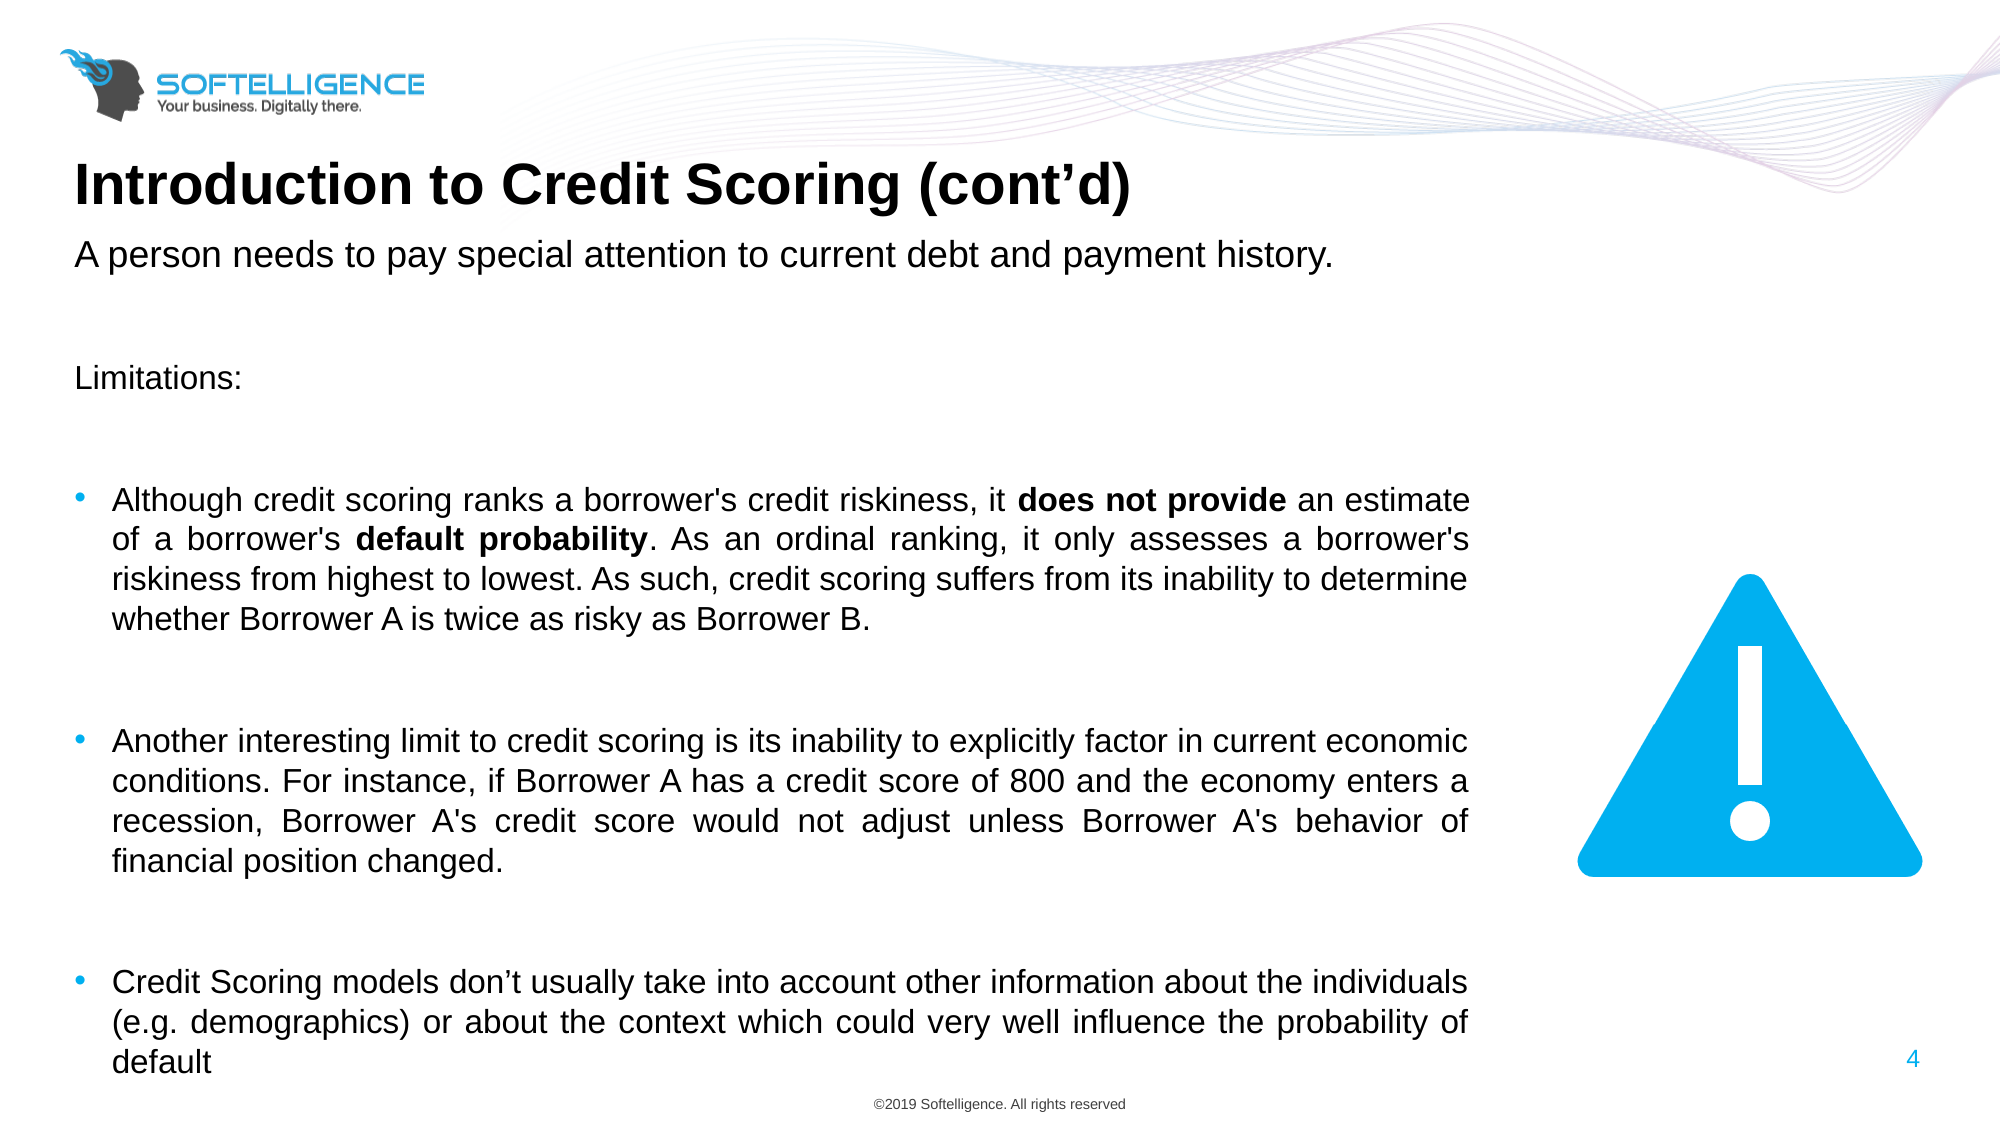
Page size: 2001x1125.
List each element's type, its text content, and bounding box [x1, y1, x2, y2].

title Introduction to Credit Scoring (cont’d) [59, 141, 1887, 222]
footer ©2019 Softelligence. All rights reserved [0, 1087, 2000, 1125]
list A person needs to pay special attention to current debt and payment history. Limitations: Although credit scoring ranks a borrower's credit riskiness, it does not provide an estimate of a borrower's default probability. As an ordinal ranking, it only assesses a borrower's riskiness from highest to lowest. As such, credit scoring suffers from its inability to determine whether Borrower A is twice as risky as Borrower B. Another interesting limit to credit scoring is its inability to explicitly factor in current economic conditions. For instance, if Borrower A has a credit score of 800 and the economy enters a recession, Borrower A's credit score would not adjust unless Borrower A's behavior of financial position changed. Credit Scoring models don’t usually take into account other information about the individuals (e.g. demographics) or about the context which could very well influence the probability of default [59, 222, 1486, 1053]
slide_number 4 [1368, 1027, 1936, 1088]
picture [59, 1, 2000, 238]
picture [1558, 534, 1941, 916]
